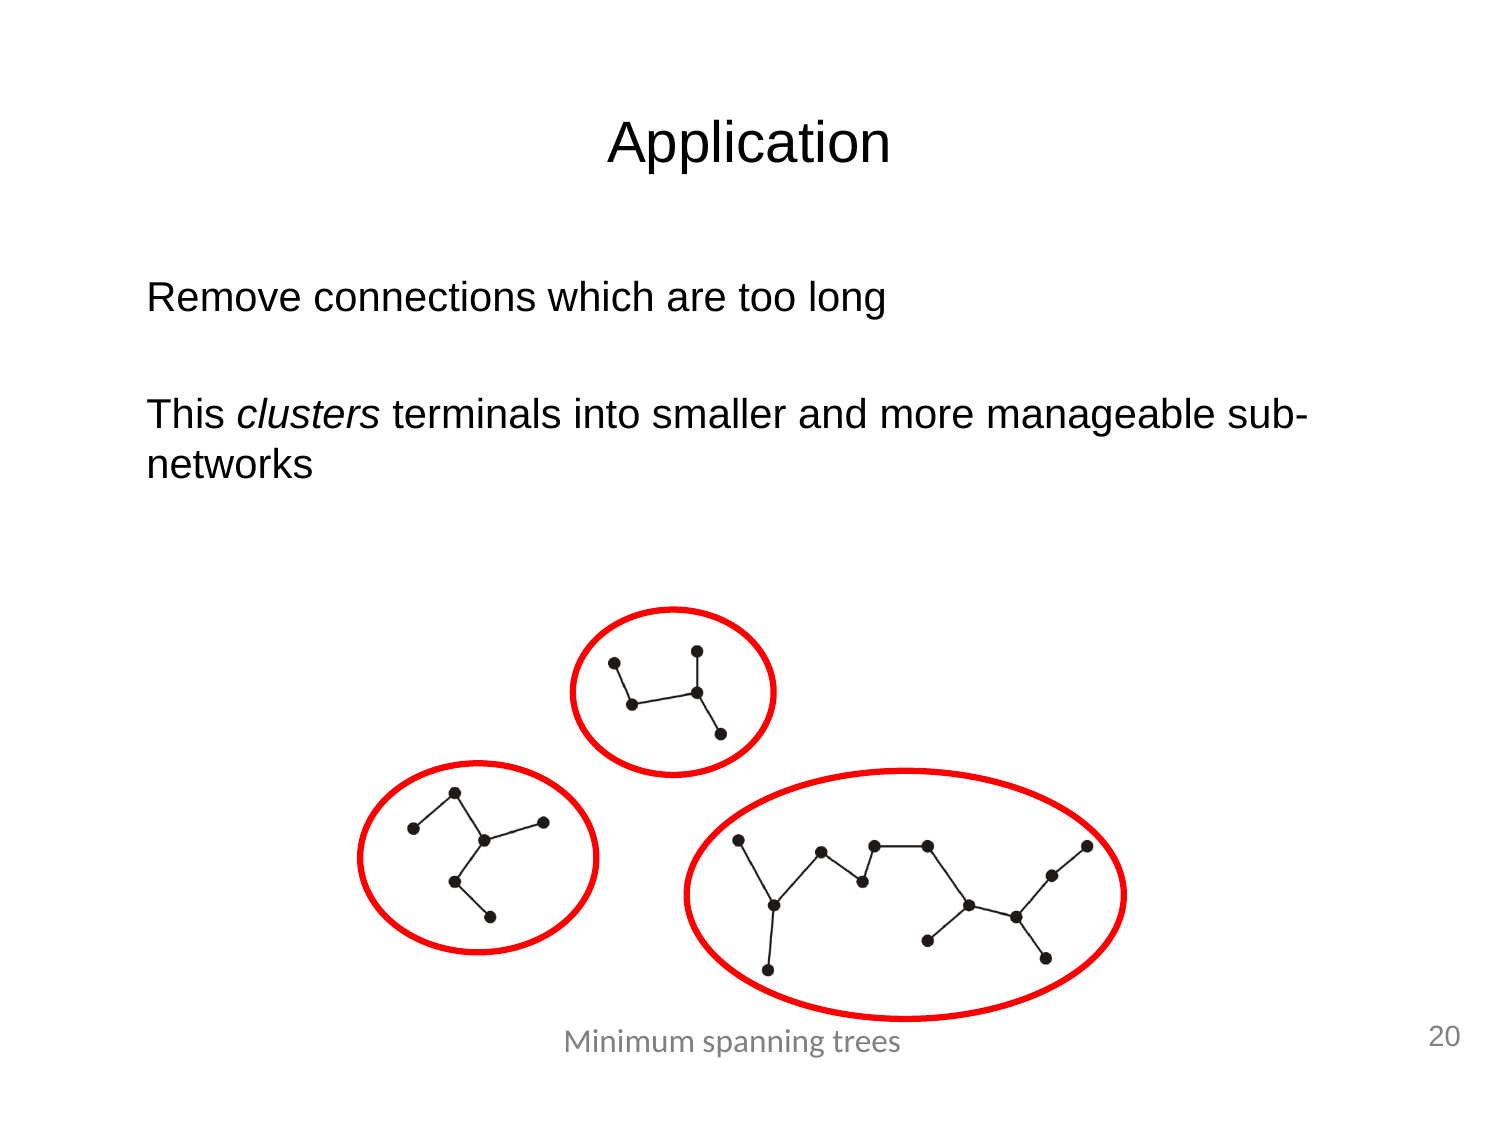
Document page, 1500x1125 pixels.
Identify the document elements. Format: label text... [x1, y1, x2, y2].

picture [401, 639, 1099, 983]
text_box [598, 609, 748, 637]
list Remove connections which are too long This clusters terminals into smaller and more manageable sub-networks [74, 262, 1426, 1006]
text_box [1102, 840, 1124, 949]
text_box [764, 990, 1046, 1019]
text_box [360, 789, 396, 926]
title Application [74, 44, 1426, 233]
